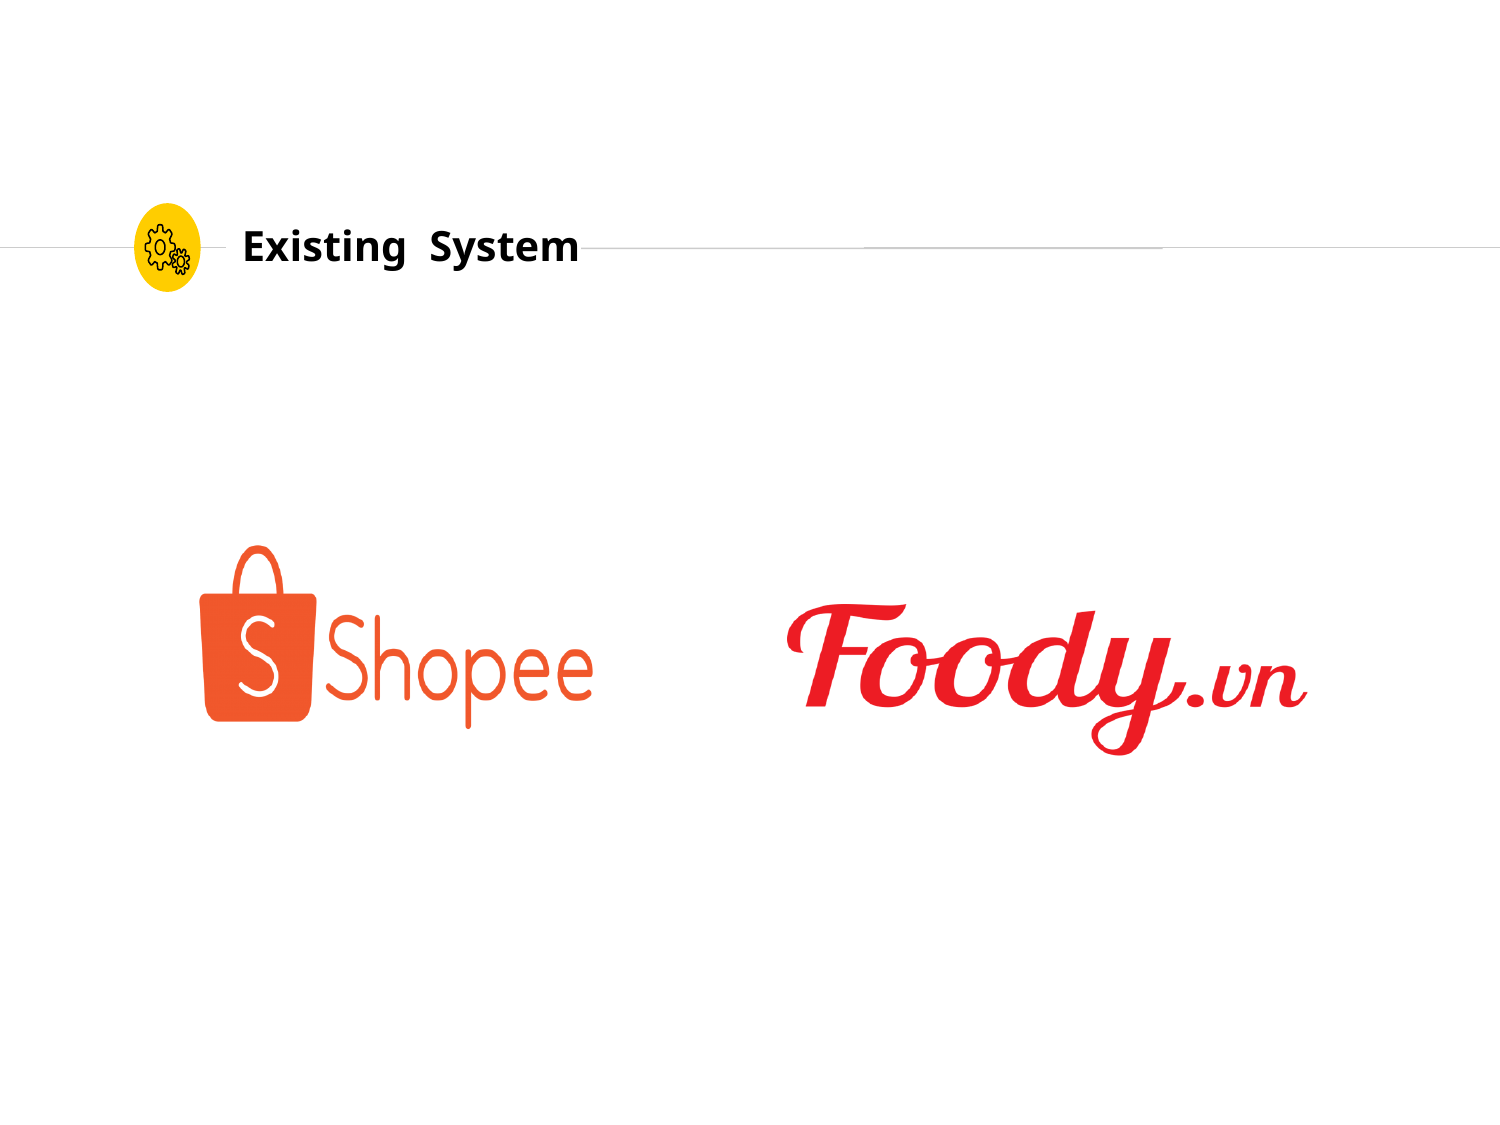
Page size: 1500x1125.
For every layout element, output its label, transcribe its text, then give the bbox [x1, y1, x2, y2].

picture [777, 564, 1322, 789]
picture [172, 539, 631, 730]
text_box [145, 224, 190, 275]
title Existing System [226, 197, 865, 293]
